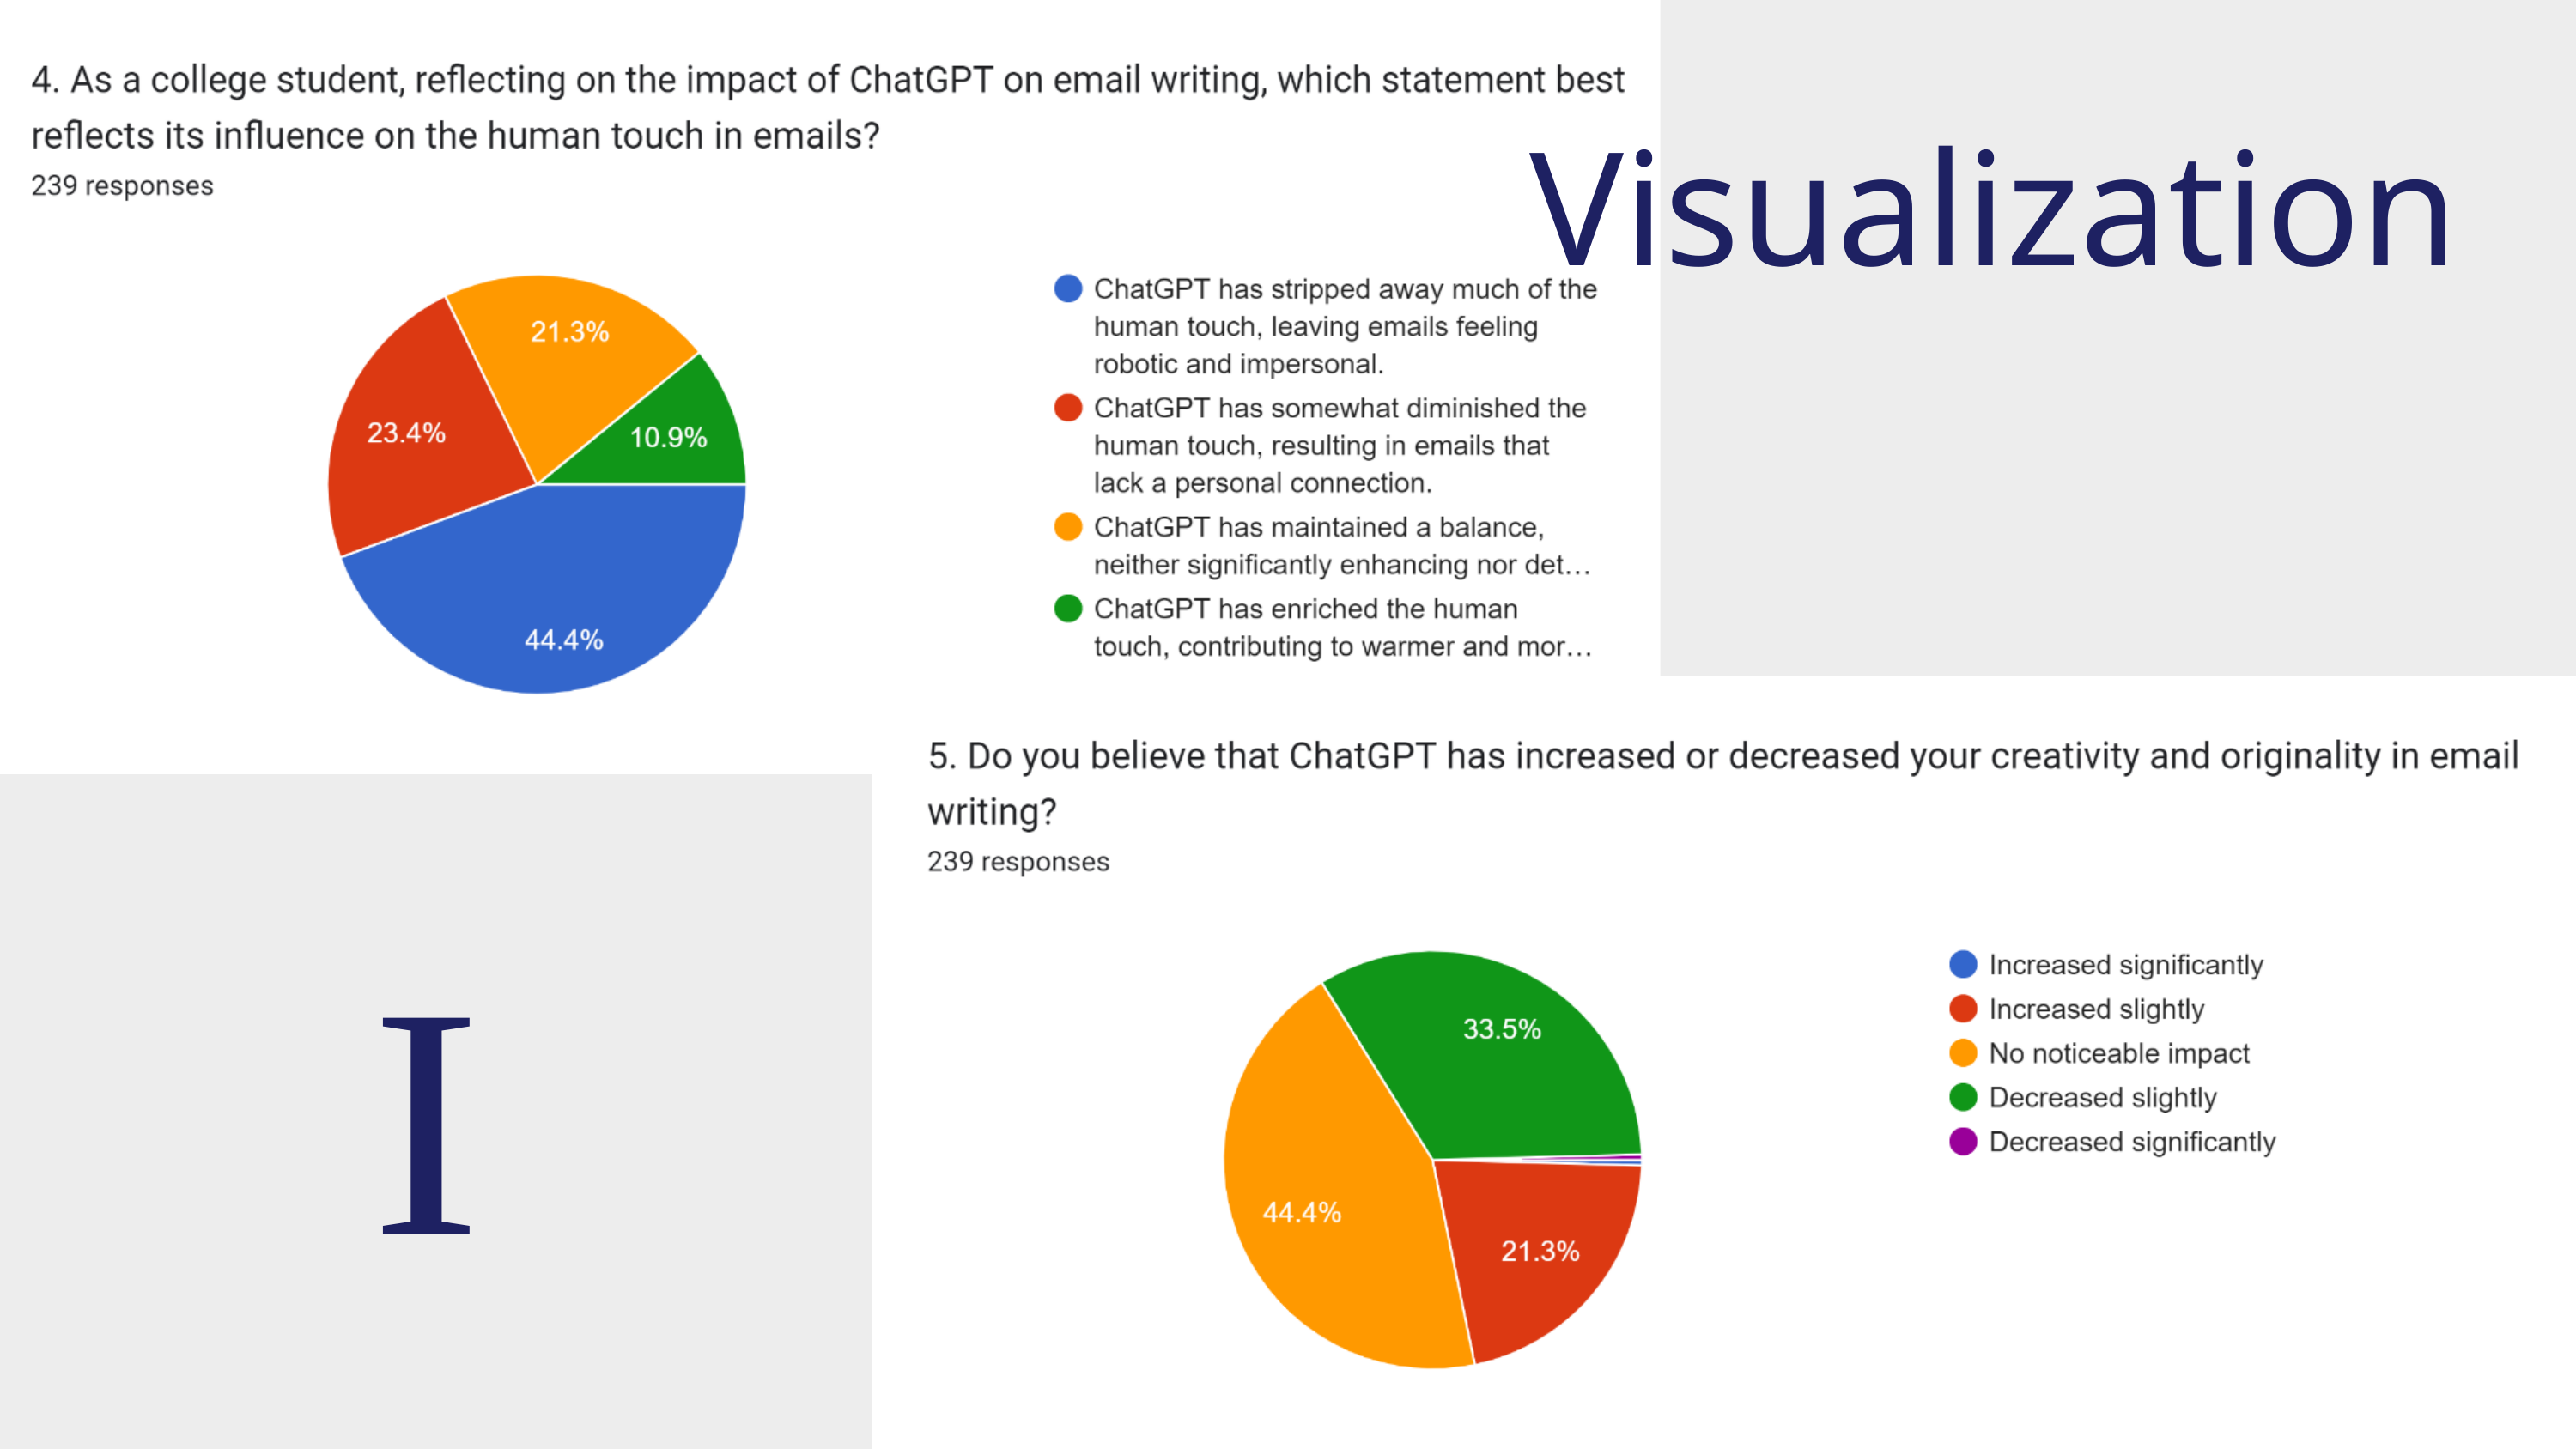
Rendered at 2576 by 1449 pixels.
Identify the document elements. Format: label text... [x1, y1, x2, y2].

text_box I [210, 837, 642, 1301]
text_box Visualization [1461, 76, 2527, 298]
text_box [0, 0, 1661, 774]
text_box [872, 676, 2576, 1449]
